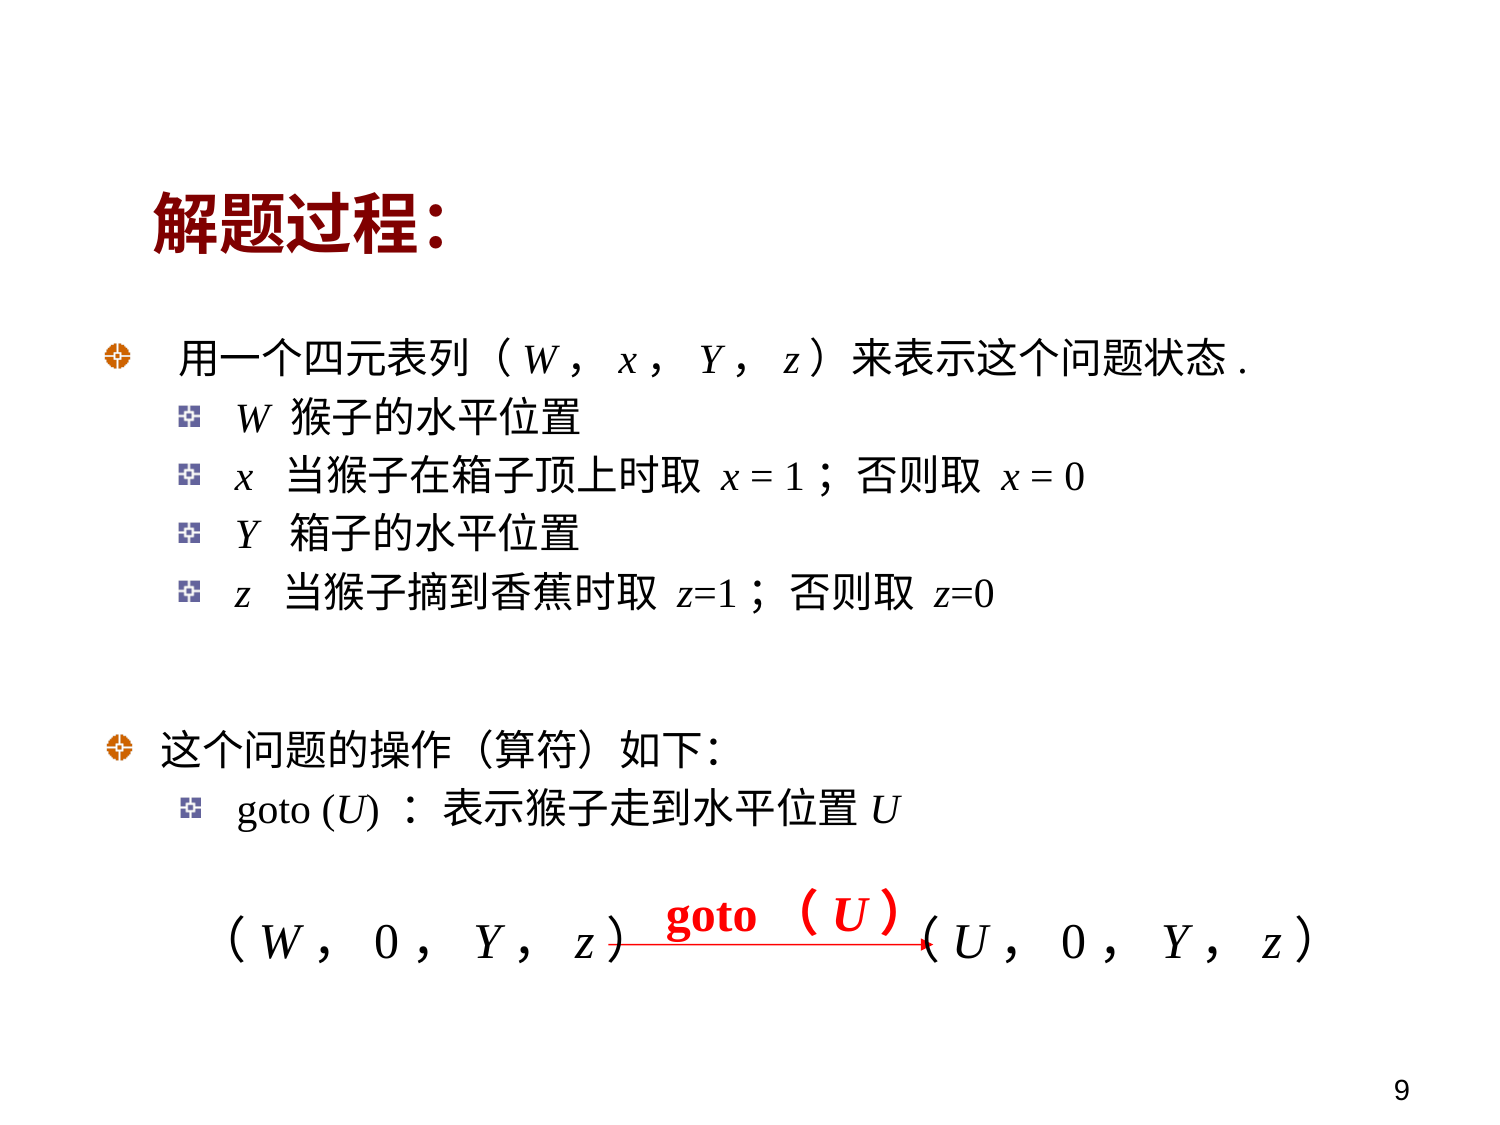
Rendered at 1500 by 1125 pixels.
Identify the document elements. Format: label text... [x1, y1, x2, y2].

list 这个问题的操作（算符）如下： goto (U) ：表示猴子走到水平位置U [89, 716, 1400, 941]
picture [177, 521, 200, 543]
title 解题过程： [137, 174, 1300, 324]
picture [177, 404, 200, 427]
picture [179, 796, 201, 818]
text_box goto（U） [651, 885, 945, 949]
text_box （U，0，Y，z） [875, 912, 1359, 976]
text_box （W，0，Y，z） [181, 912, 672, 976]
picture [177, 462, 200, 485]
picture [102, 342, 132, 372]
slide_number 9 [891, 1070, 1426, 1106]
picture [177, 579, 200, 602]
list 用一个四元表列（W，x，Y，z）来表示这个问题状态. W 猴子的水平位置 x 当猴子在箱子顶上时取 x = 1；否则取 x = 0 Y 箱子的水平位置 z 当猴子摘到香蕉时取 z=1；否则取 z=0 [87, 324, 1388, 787]
picture [104, 733, 134, 764]
